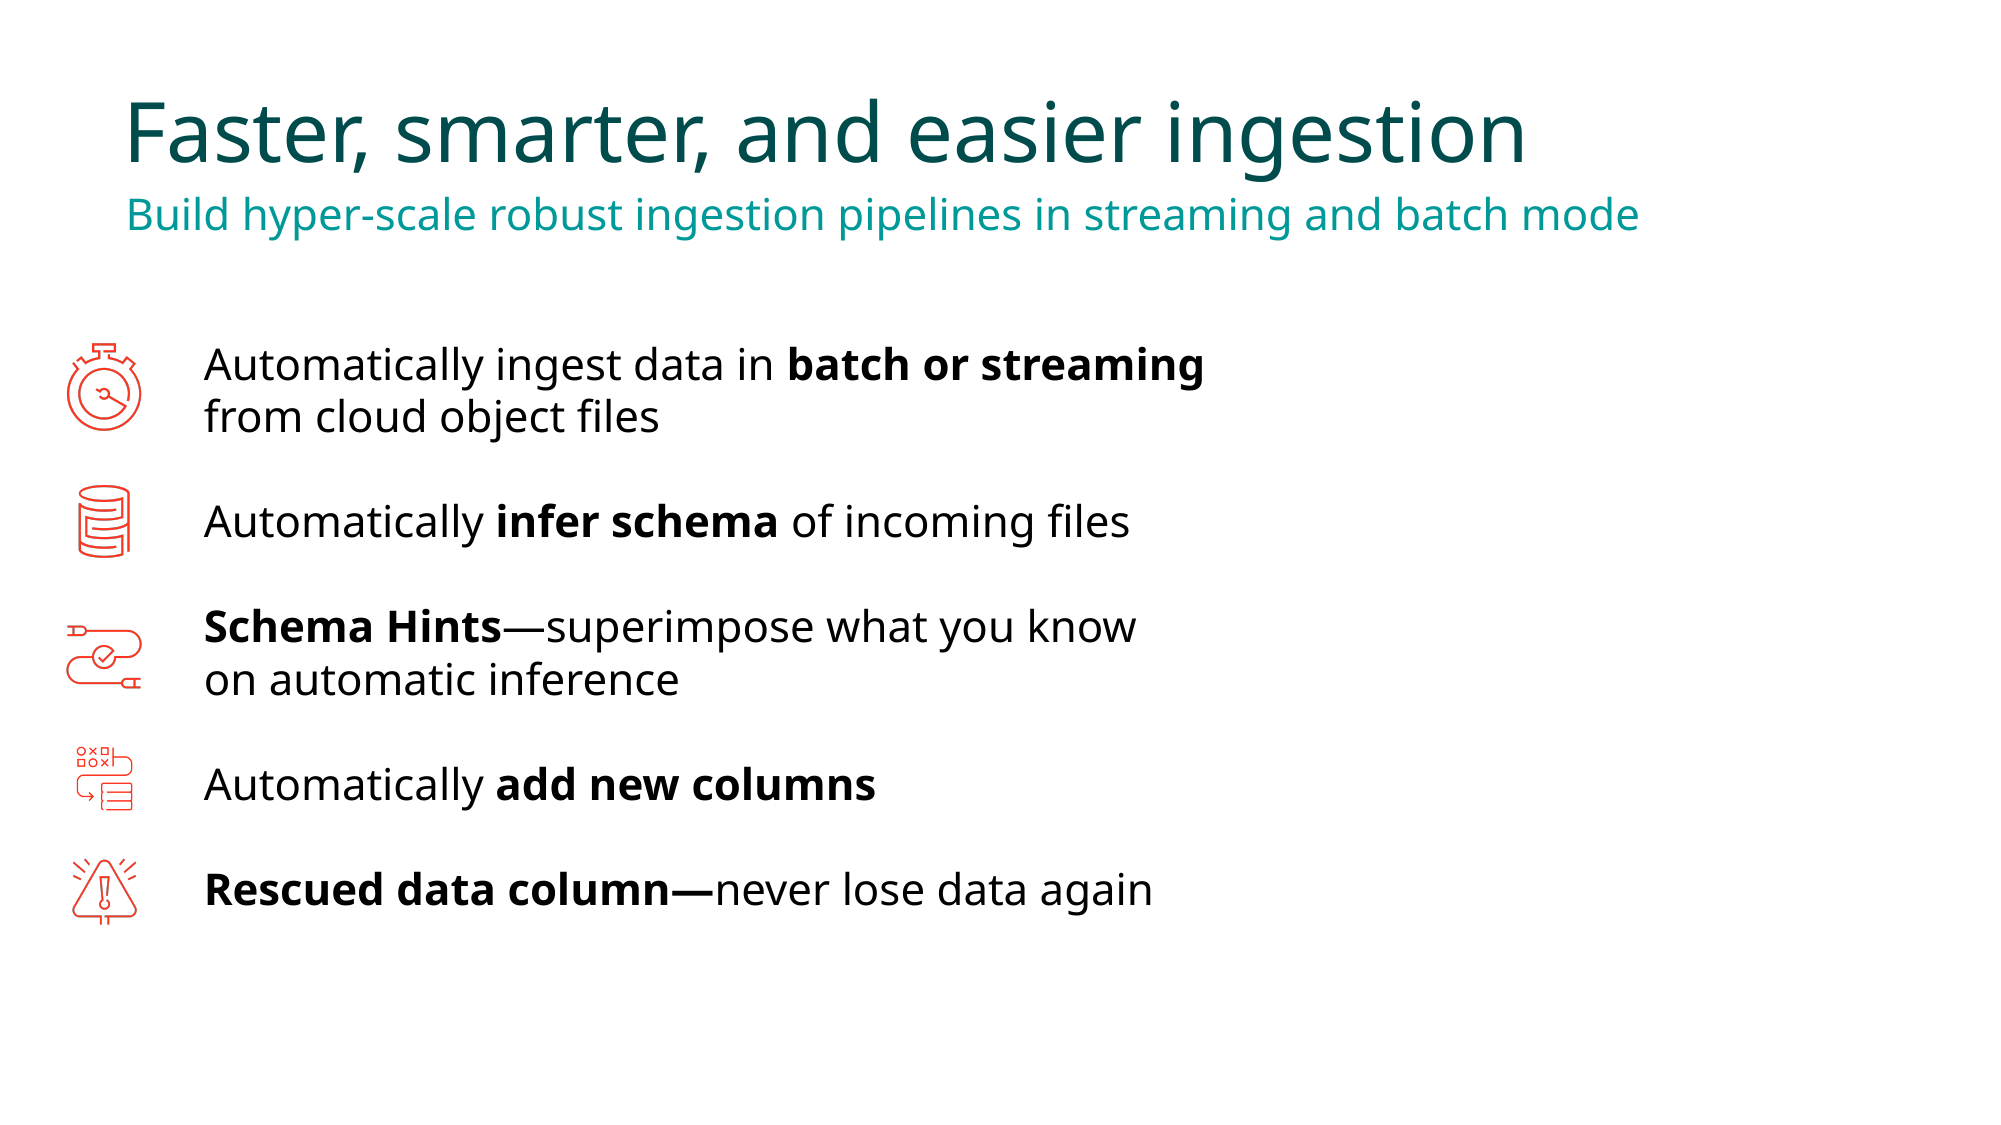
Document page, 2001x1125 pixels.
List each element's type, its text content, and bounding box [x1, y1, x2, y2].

subtitle Build hyper-scale robust ingestion pipelines in streaming and batch mode [125, 192, 1972, 289]
picture [49, 466, 159, 576]
picture [63, 737, 146, 821]
picture [49, 332, 159, 442]
title Faster, smarter, and easier ingestion [123, 87, 1872, 184]
picture [54, 607, 154, 707]
list Automatically ingest data in batch or streaming from cloud object files Automatically infer schema of incoming files Schema Hints—superimpose what you know on automatic inference Automatically add new columns Rescued data column—never lose data again [183, 326, 1234, 1008]
picture [58, 845, 151, 938]
